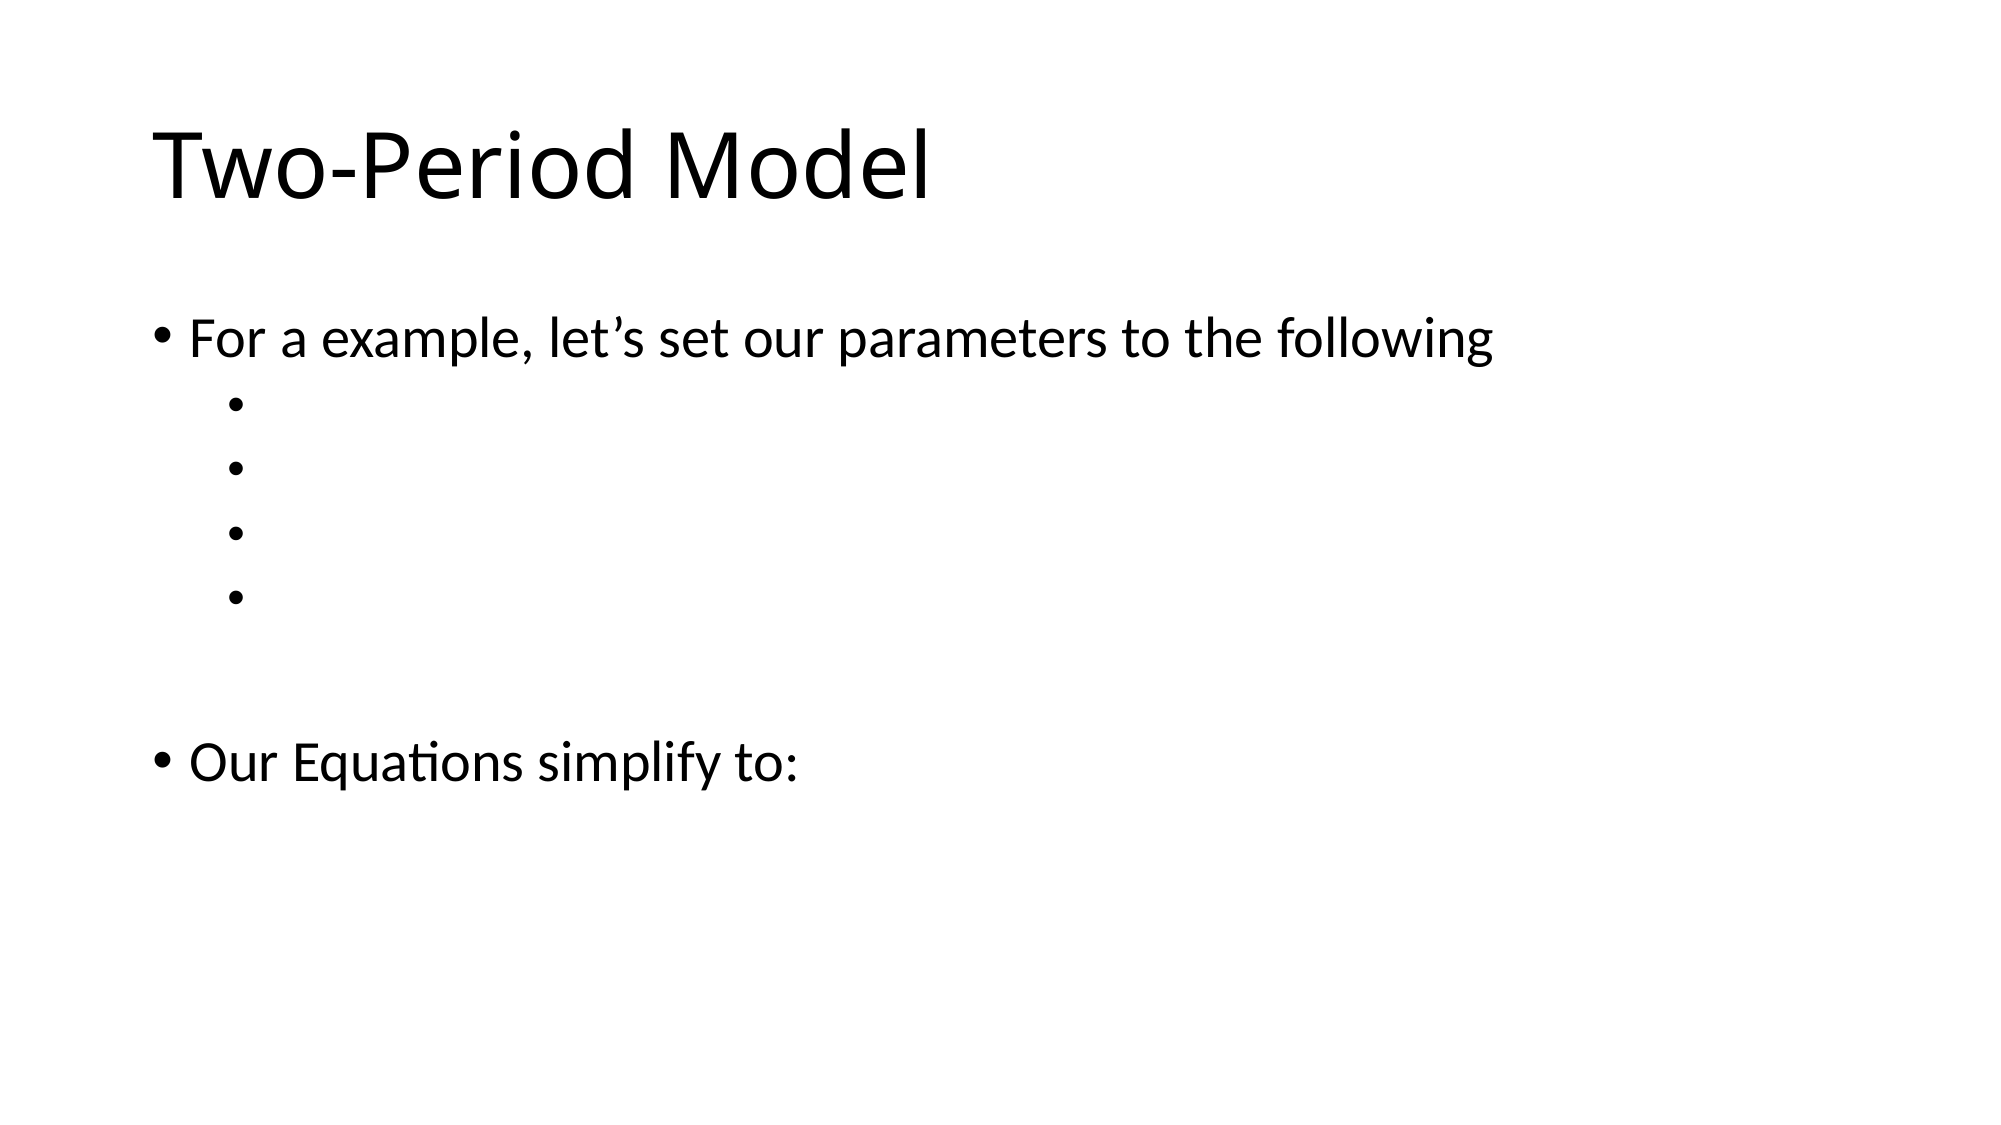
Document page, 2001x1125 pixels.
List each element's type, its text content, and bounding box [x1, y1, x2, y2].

title Two-Period Model [137, 59, 1863, 278]
